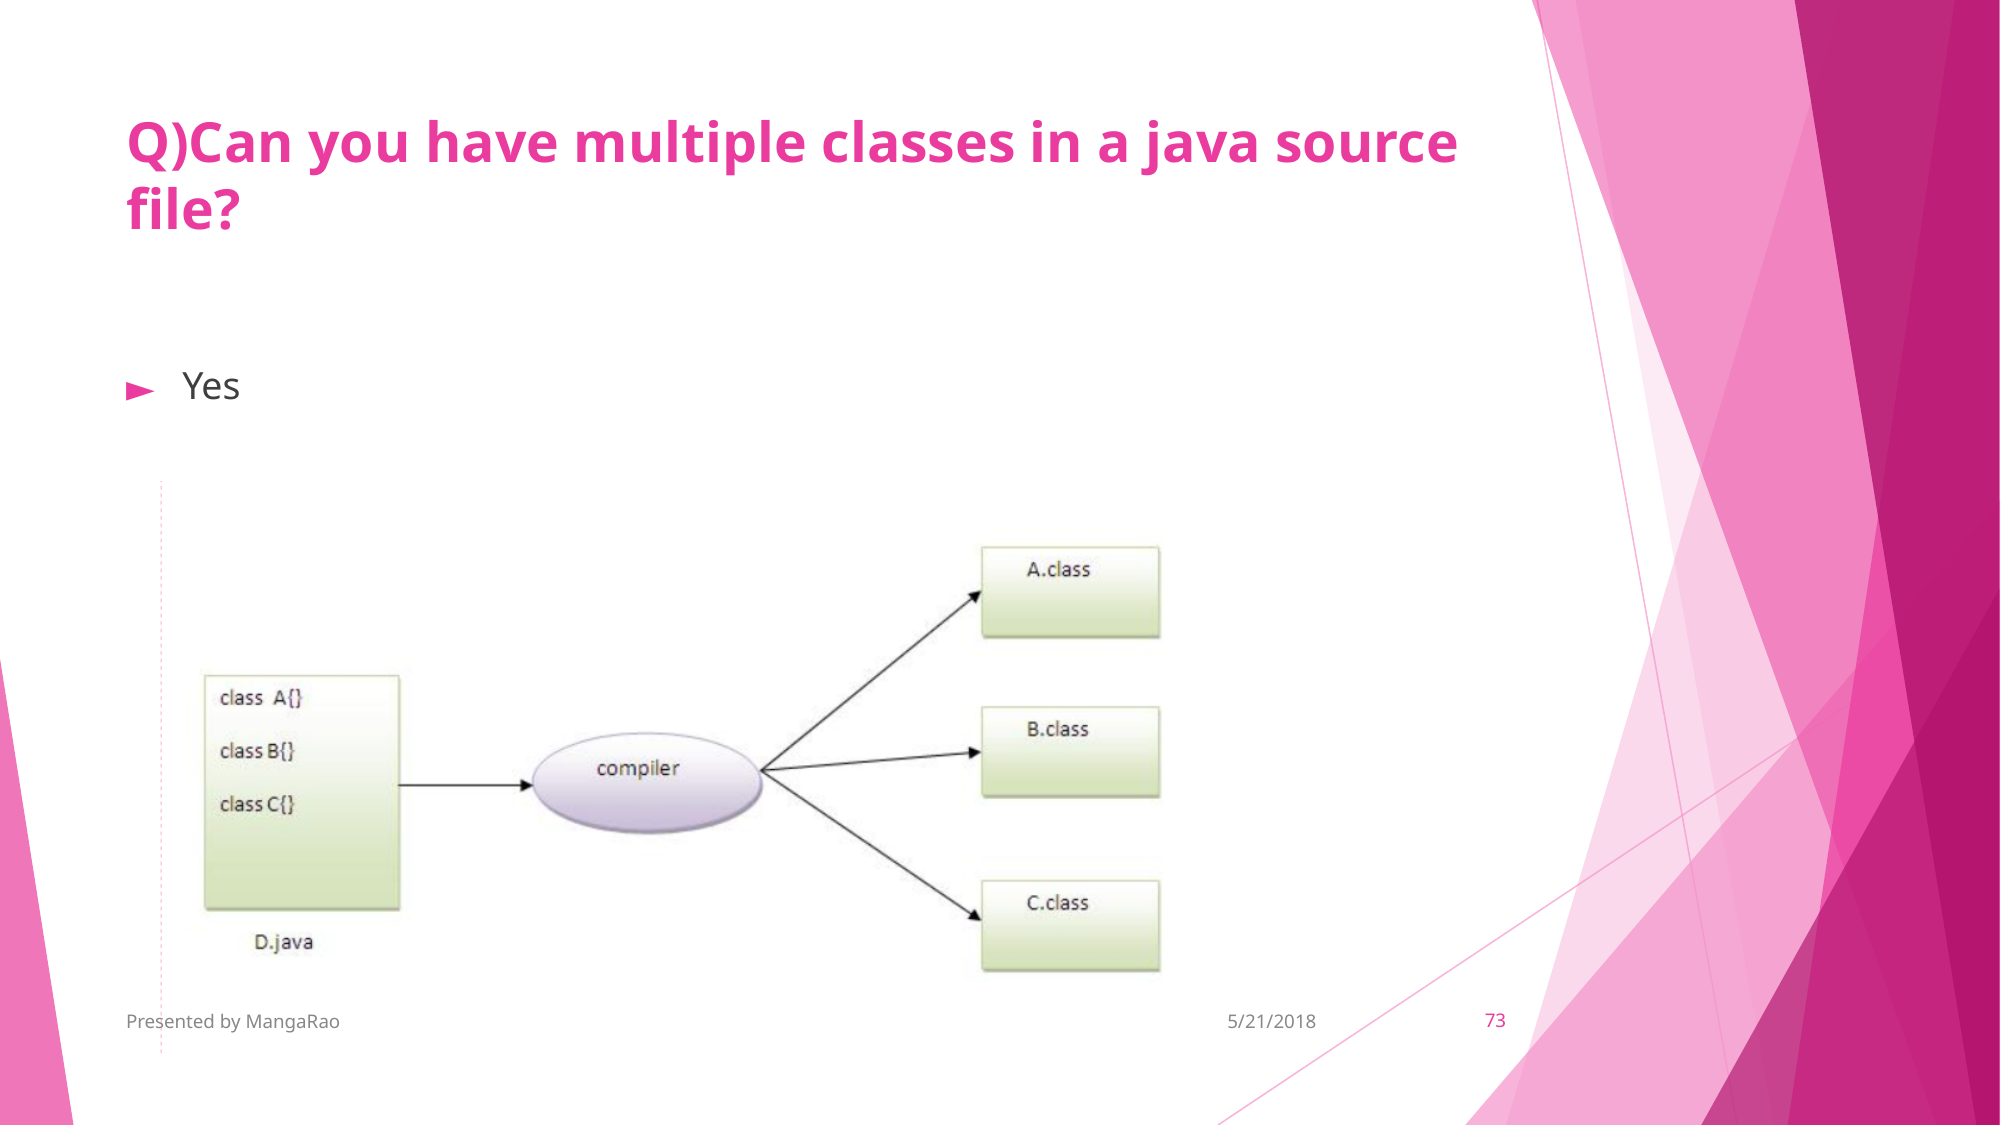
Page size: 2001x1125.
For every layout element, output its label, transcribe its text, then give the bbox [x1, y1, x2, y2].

list Yes [111, 354, 1522, 992]
picture [157, 481, 1297, 1057]
slide_number ‹#› [1409, 991, 1522, 1051]
title Q)Can you have multiple classes in a java source file? [111, 99, 1522, 317]
footer Presented by MangaRao [111, 991, 152, 1051]
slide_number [1301, 991, 1332, 1051]
